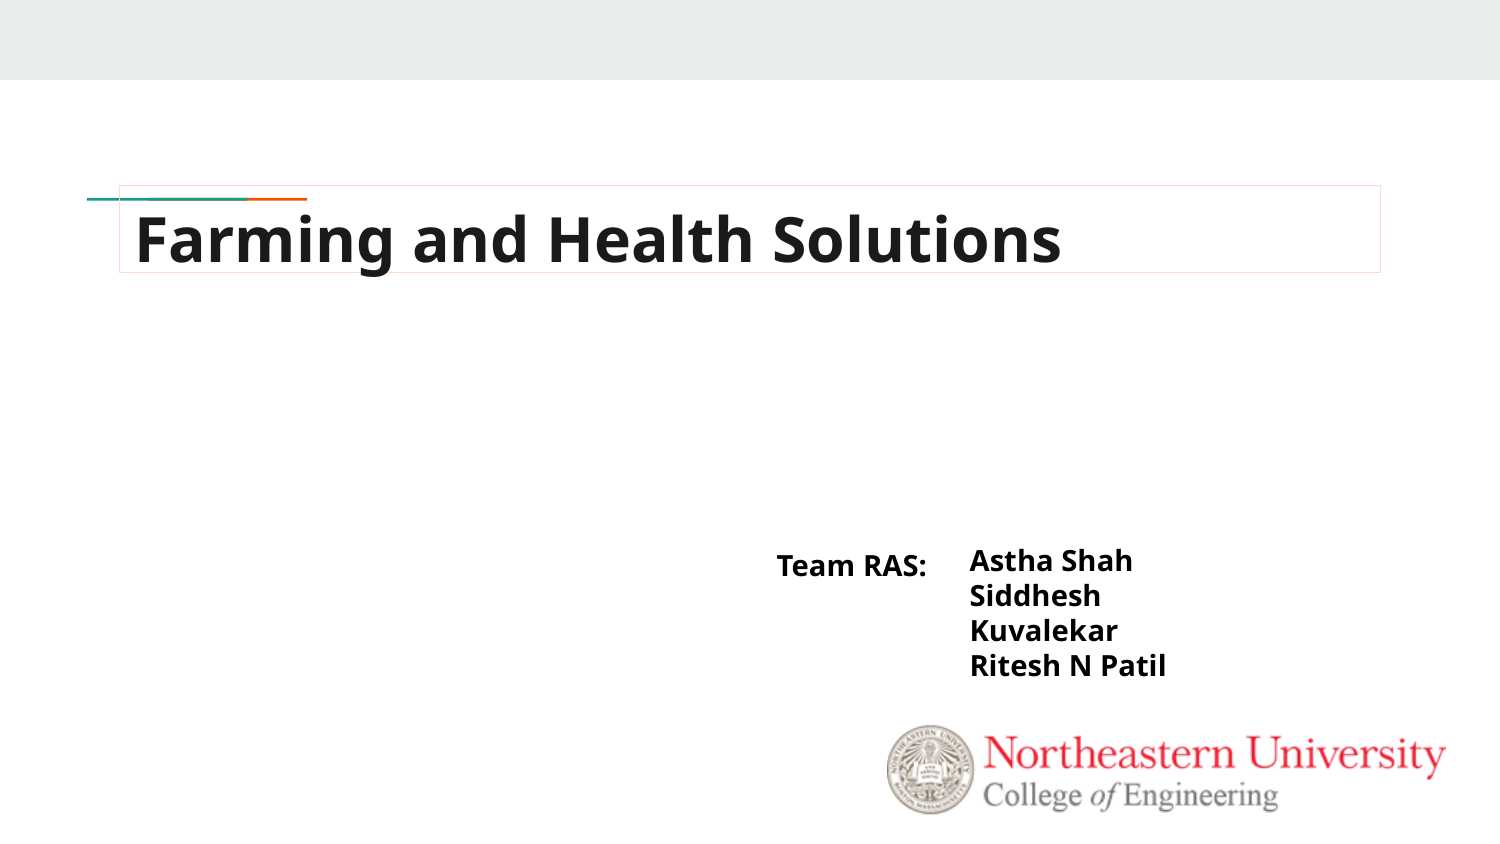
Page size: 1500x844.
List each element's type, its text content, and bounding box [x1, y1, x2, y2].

list Team RAS: [761, 527, 1275, 712]
text_box Astha Shah Siddhesh Kuvalekar Ritesh N Patil [954, 527, 1265, 684]
picture [886, 711, 1446, 834]
title Farming and Health Solutions [119, 185, 1381, 273]
